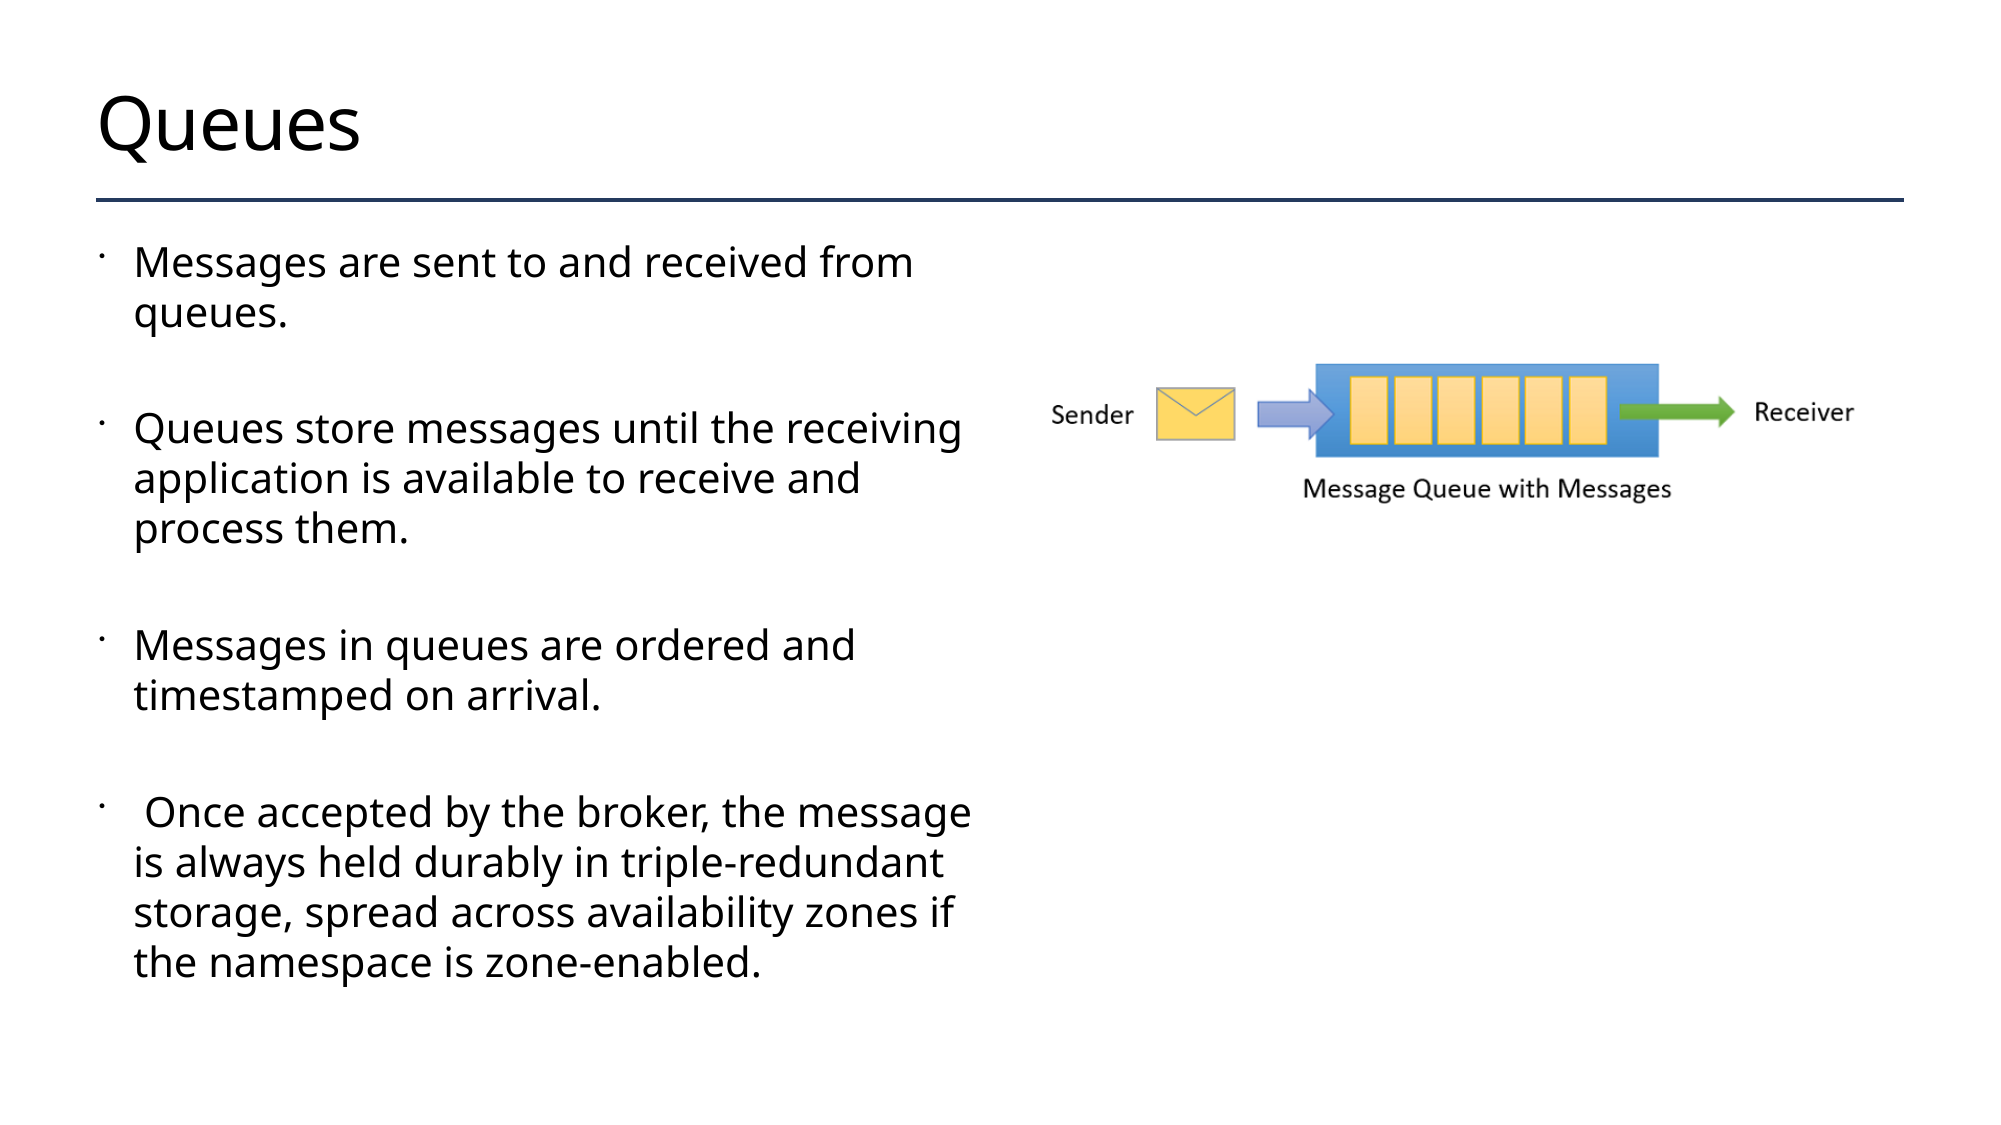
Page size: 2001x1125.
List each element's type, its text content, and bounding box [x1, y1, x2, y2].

list Messages are sent to and received from queues. Queues store messages until the receiving application is available to receive and process them. Messages in queues are ordered and timestamped on arrival. Once accepted by the broker, the message is always held durably in triple-redundant storage, spread across availability zones if the namespace is zone-enabled. [95, 235, 989, 1064]
title Queues [96, 75, 1904, 166]
picture [1043, 362, 1861, 507]
